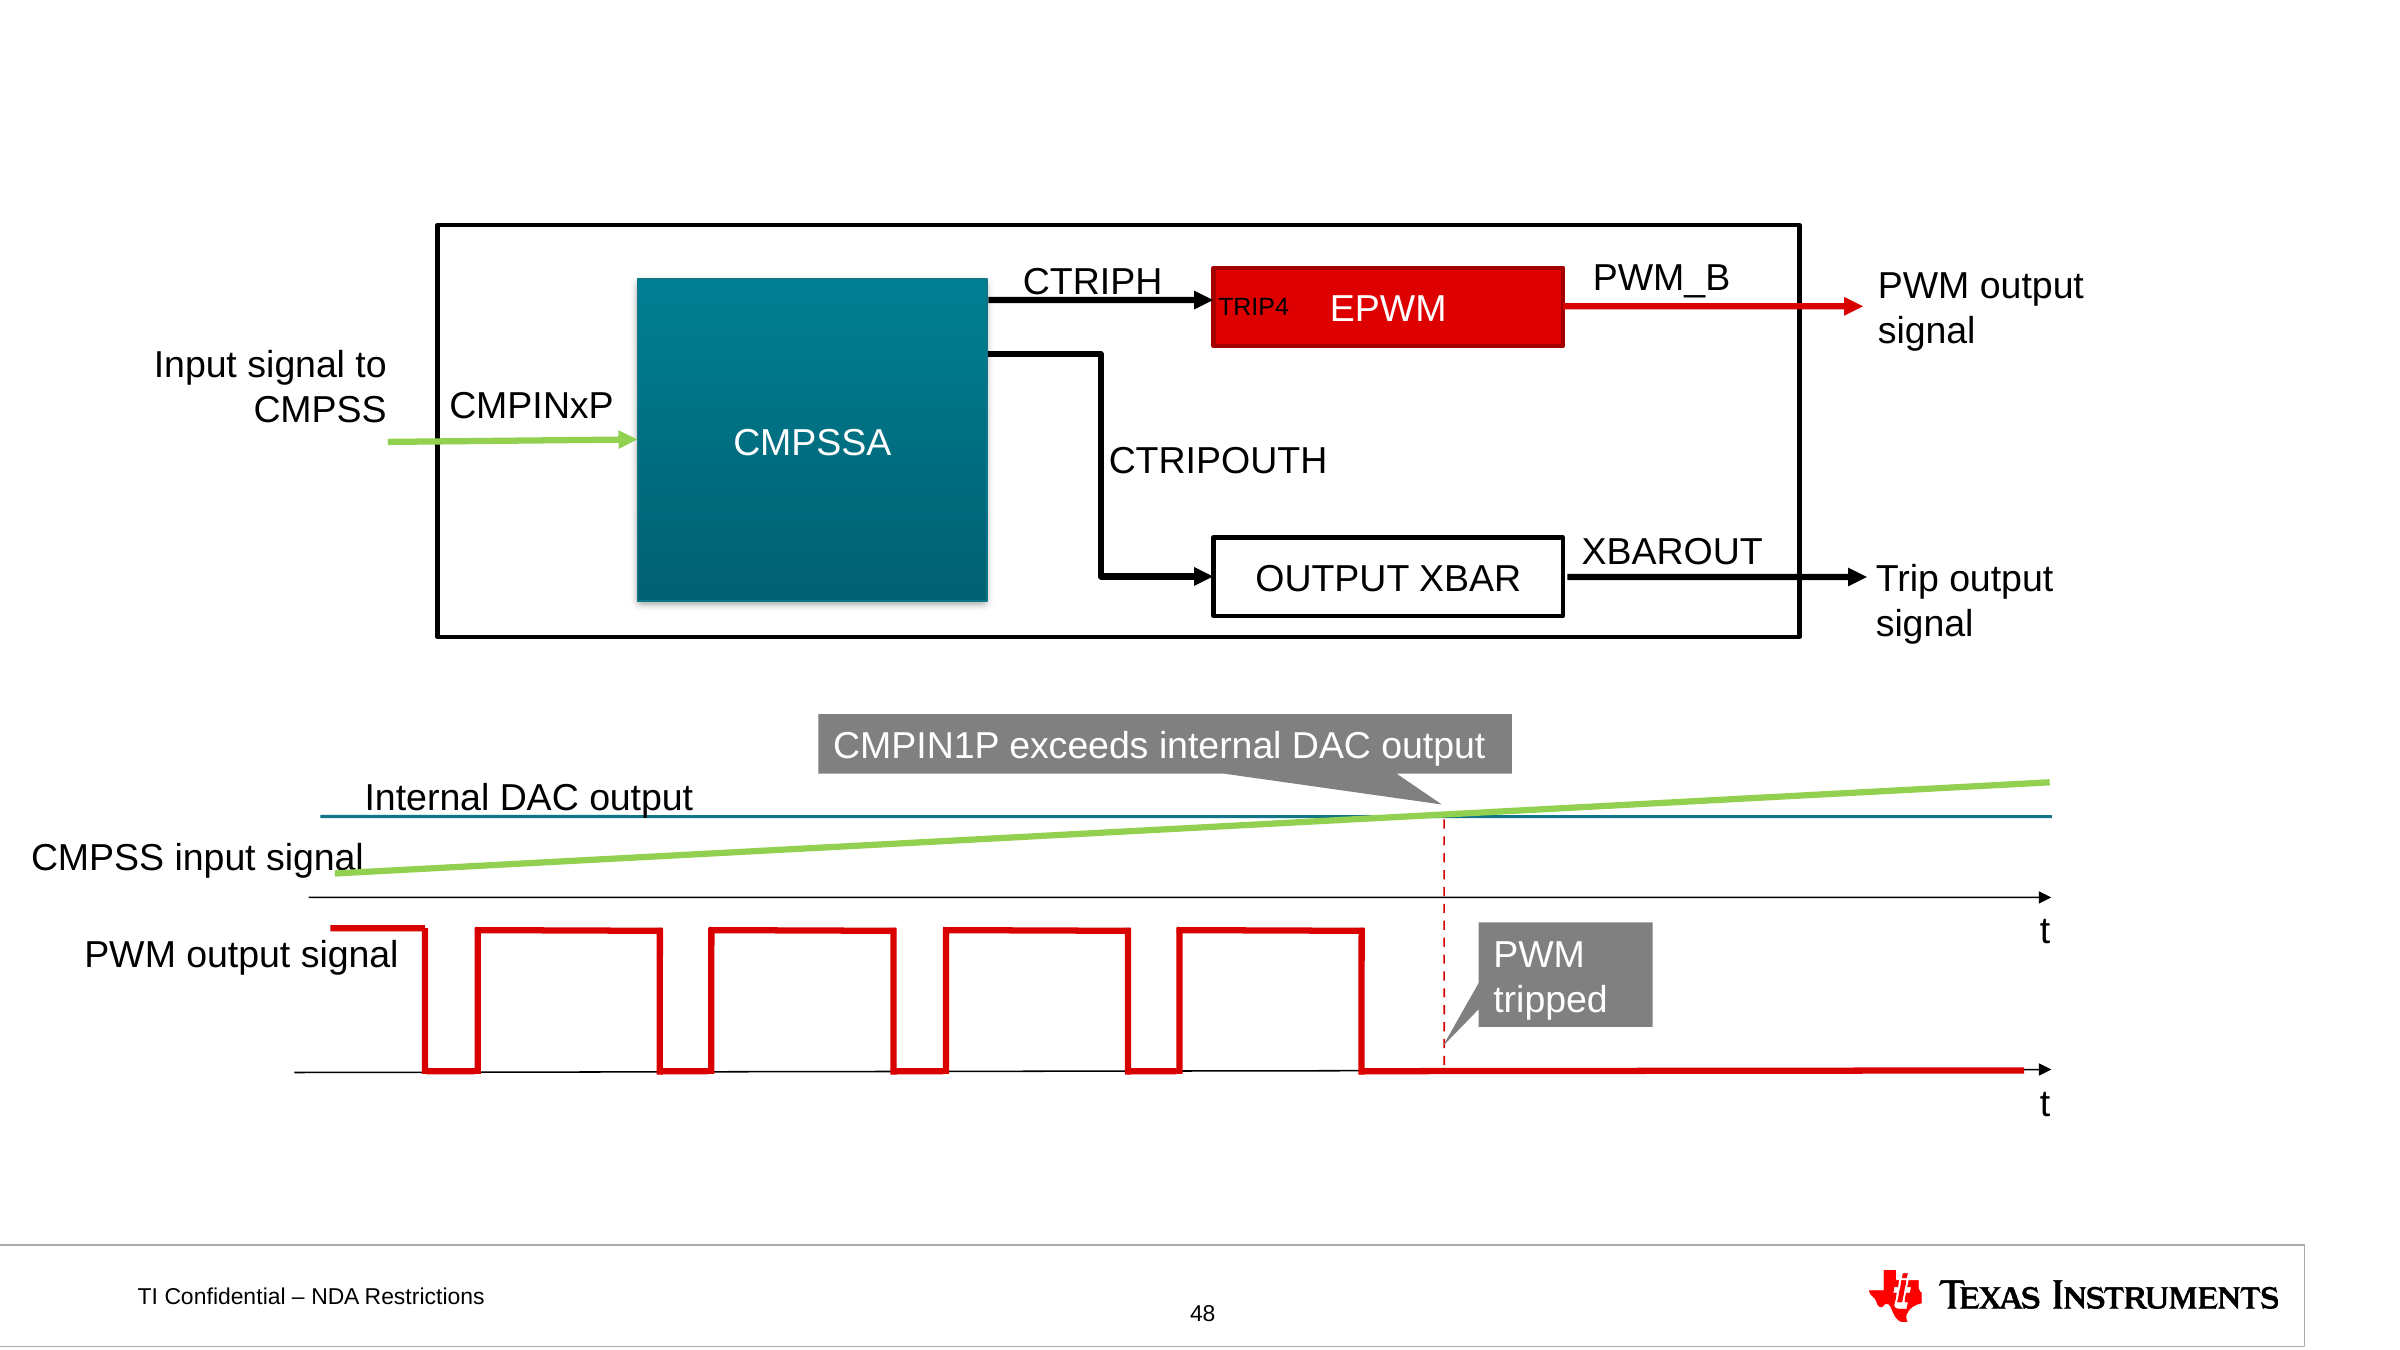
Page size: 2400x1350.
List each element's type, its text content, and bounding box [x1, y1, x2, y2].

text_box [435, 301, 1802, 639]
text_box CTRIPOUTH [1094, 428, 1100, 489]
text_box CTRIPH [1008, 249, 1177, 309]
picture [1869, 1270, 2278, 1322]
text_box CMPSS input signal [16, 825, 379, 885]
text_box [387, 433, 638, 446]
text_box TRIP4 [1203, 283, 1304, 328]
text_box EPWM [1211, 266, 1565, 348]
text_box 48 [923, 1288, 1483, 1329]
text_box CMPIN1P exceeds internal DAC output [818, 714, 1512, 805]
text_box [334, 781, 2050, 875]
text_box PWM tripped [1442, 922, 1653, 1047]
text_box Trip output signal [1861, 546, 2117, 651]
text_box [1909, 1063, 2052, 1071]
text_box [308, 891, 2052, 899]
text_box PWM output signal [69, 922, 414, 982]
text_box [988, 353, 1213, 583]
text_box [1177, 293, 1203, 307]
text_box [1563, 300, 1863, 313]
text_box t [2024, 1071, 2076, 1131]
text_box CTRIPOUTH [1101, 428, 1343, 489]
text_box OUTPUT XBAR [1211, 535, 1565, 618]
text_box Input signal to CMPSS [88, 332, 402, 438]
text_box Internal DAC output [349, 766, 795, 826]
text_box [1778, 570, 1861, 584]
text_box CMPSSA [637, 278, 988, 602]
text_box PWM output signal [1863, 253, 2120, 358]
text_box CMPINxP [434, 373, 629, 433]
text_box XBAROUT [1566, 520, 1778, 580]
text_box t [2024, 898, 2076, 958]
text_box [435, 223, 1802, 436]
text_box PWM_B [1578, 245, 1745, 305]
